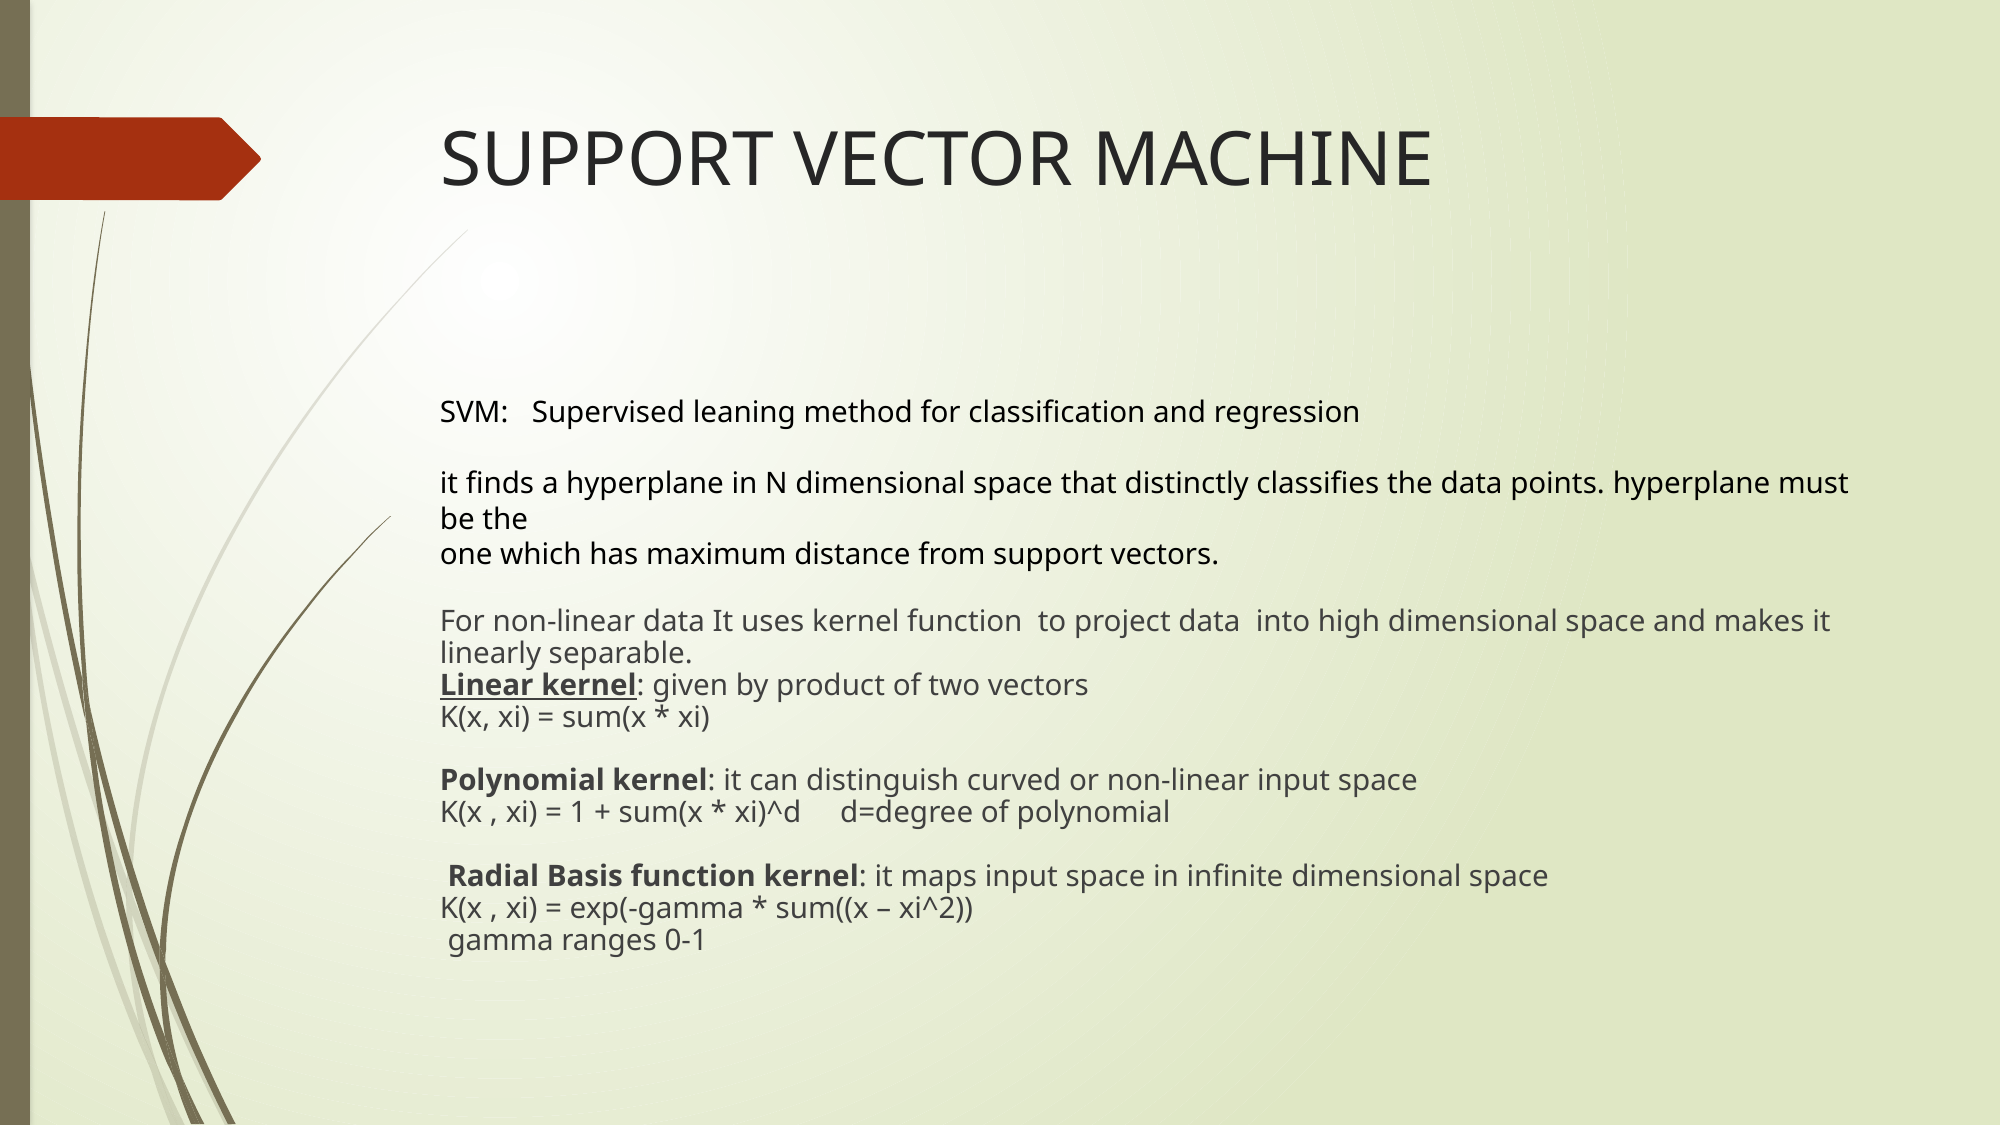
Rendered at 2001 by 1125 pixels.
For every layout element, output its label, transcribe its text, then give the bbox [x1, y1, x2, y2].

list SVM: Supervised leaning method for classification and regression it finds a hyperplane in N dimensional space that distinctly classifies the data points. hyperplane must be the one which has maximum distance from support vectors. For non-linear data It uses kernel function to project data into high dimensional space and makes it linearly separable. Linear kernel: given by product of two vectors K(x, xi) = sum(x * xi) Polynomial kernel: it can distinguish curved or non-linear input space K(x , xi) = 1 + sum(x * xi)^d d=degree of polynomial Radial Basis function kernel: it maps input space in infinite dimensional space K(x , xi) = exp(-gamma * sum((x – xi^2)) gamma ranges 0-1 [424, 350, 1888, 970]
title SUPPORT VECTOR MACHINE [425, 102, 1888, 313]
